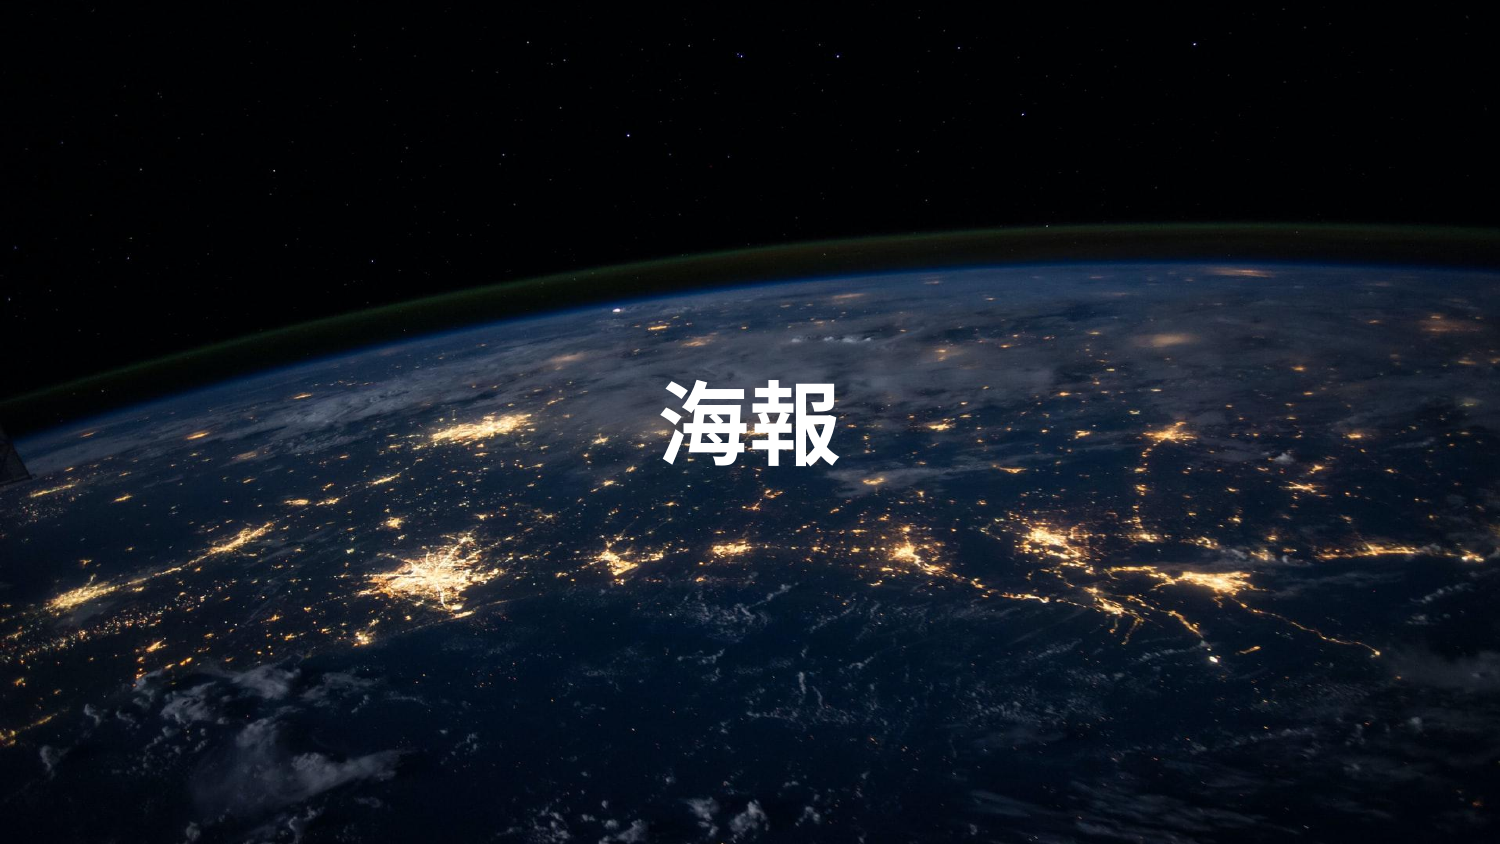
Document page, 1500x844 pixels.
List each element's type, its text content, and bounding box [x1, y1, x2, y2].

picture [0, 0, 1500, 844]
text_box 海報 [51, 351, 1449, 493]
